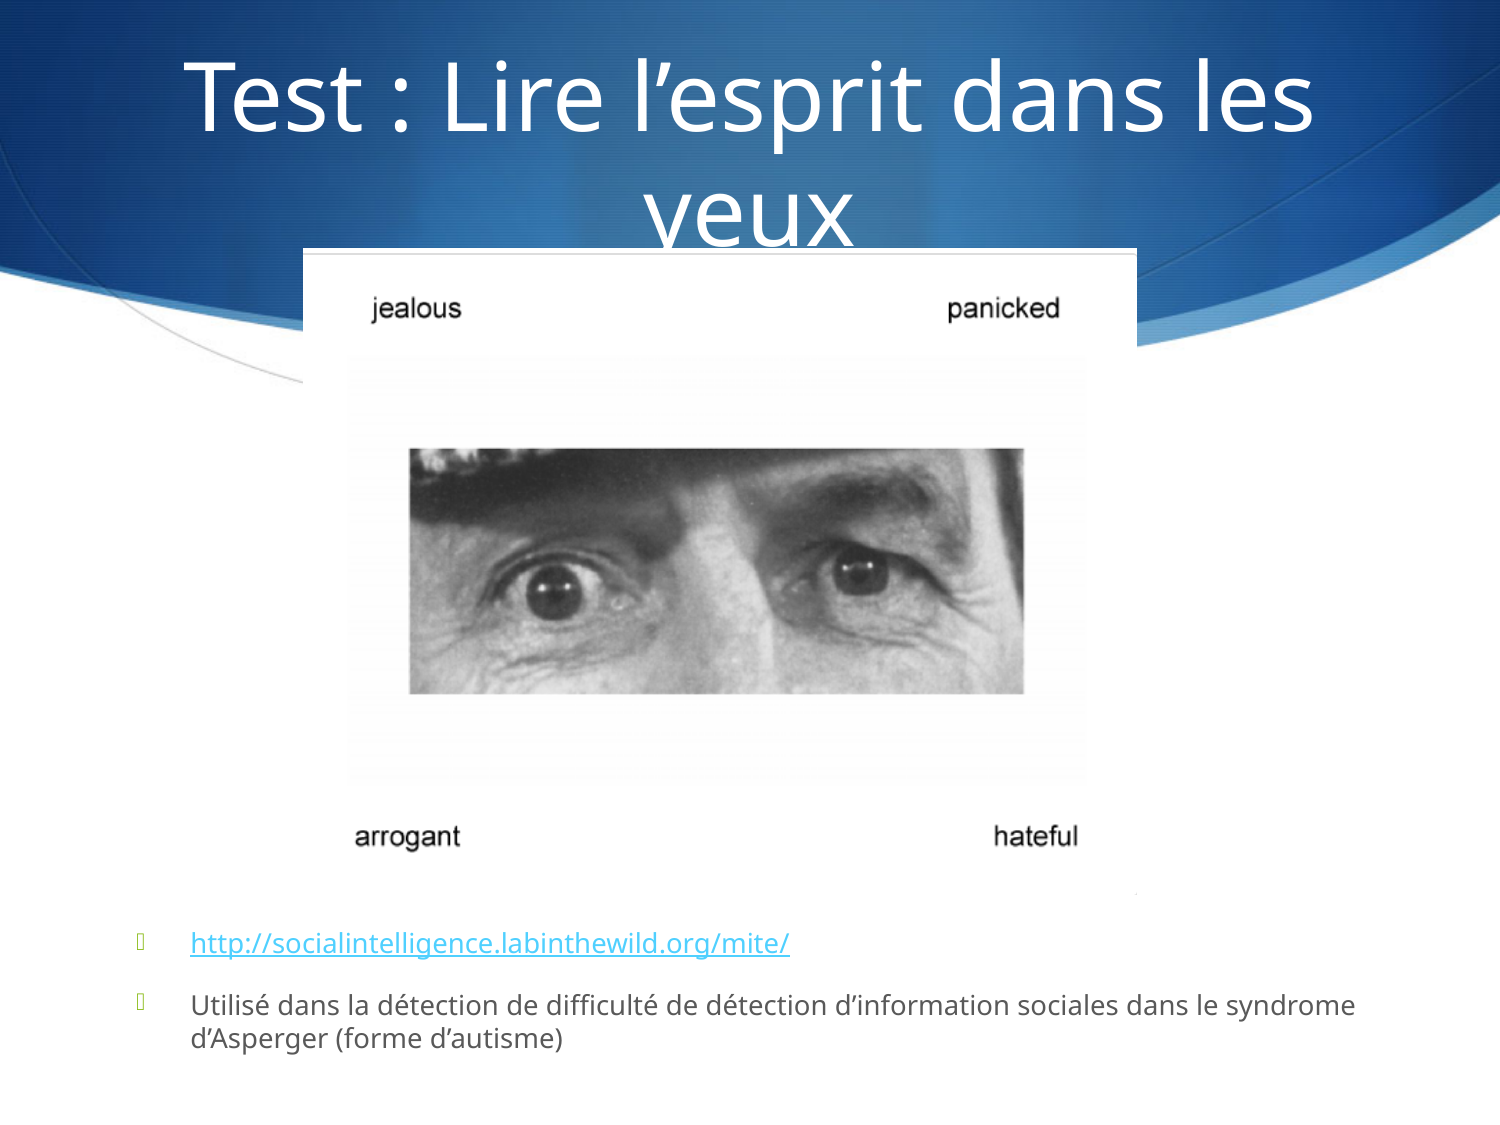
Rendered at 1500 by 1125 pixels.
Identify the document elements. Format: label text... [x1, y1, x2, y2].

title Test : Lire l’esprit dans les yeux [75, 56, 1425, 245]
list http://socialintelligence.labinthewild.org/mite/ Utilisé dans la détection de difficulté de détection d’information sociales dans le syndrome d’Asperger (forme d’autisme) [121, 918, 1379, 1063]
picture [0, 0, 1500, 1125]
